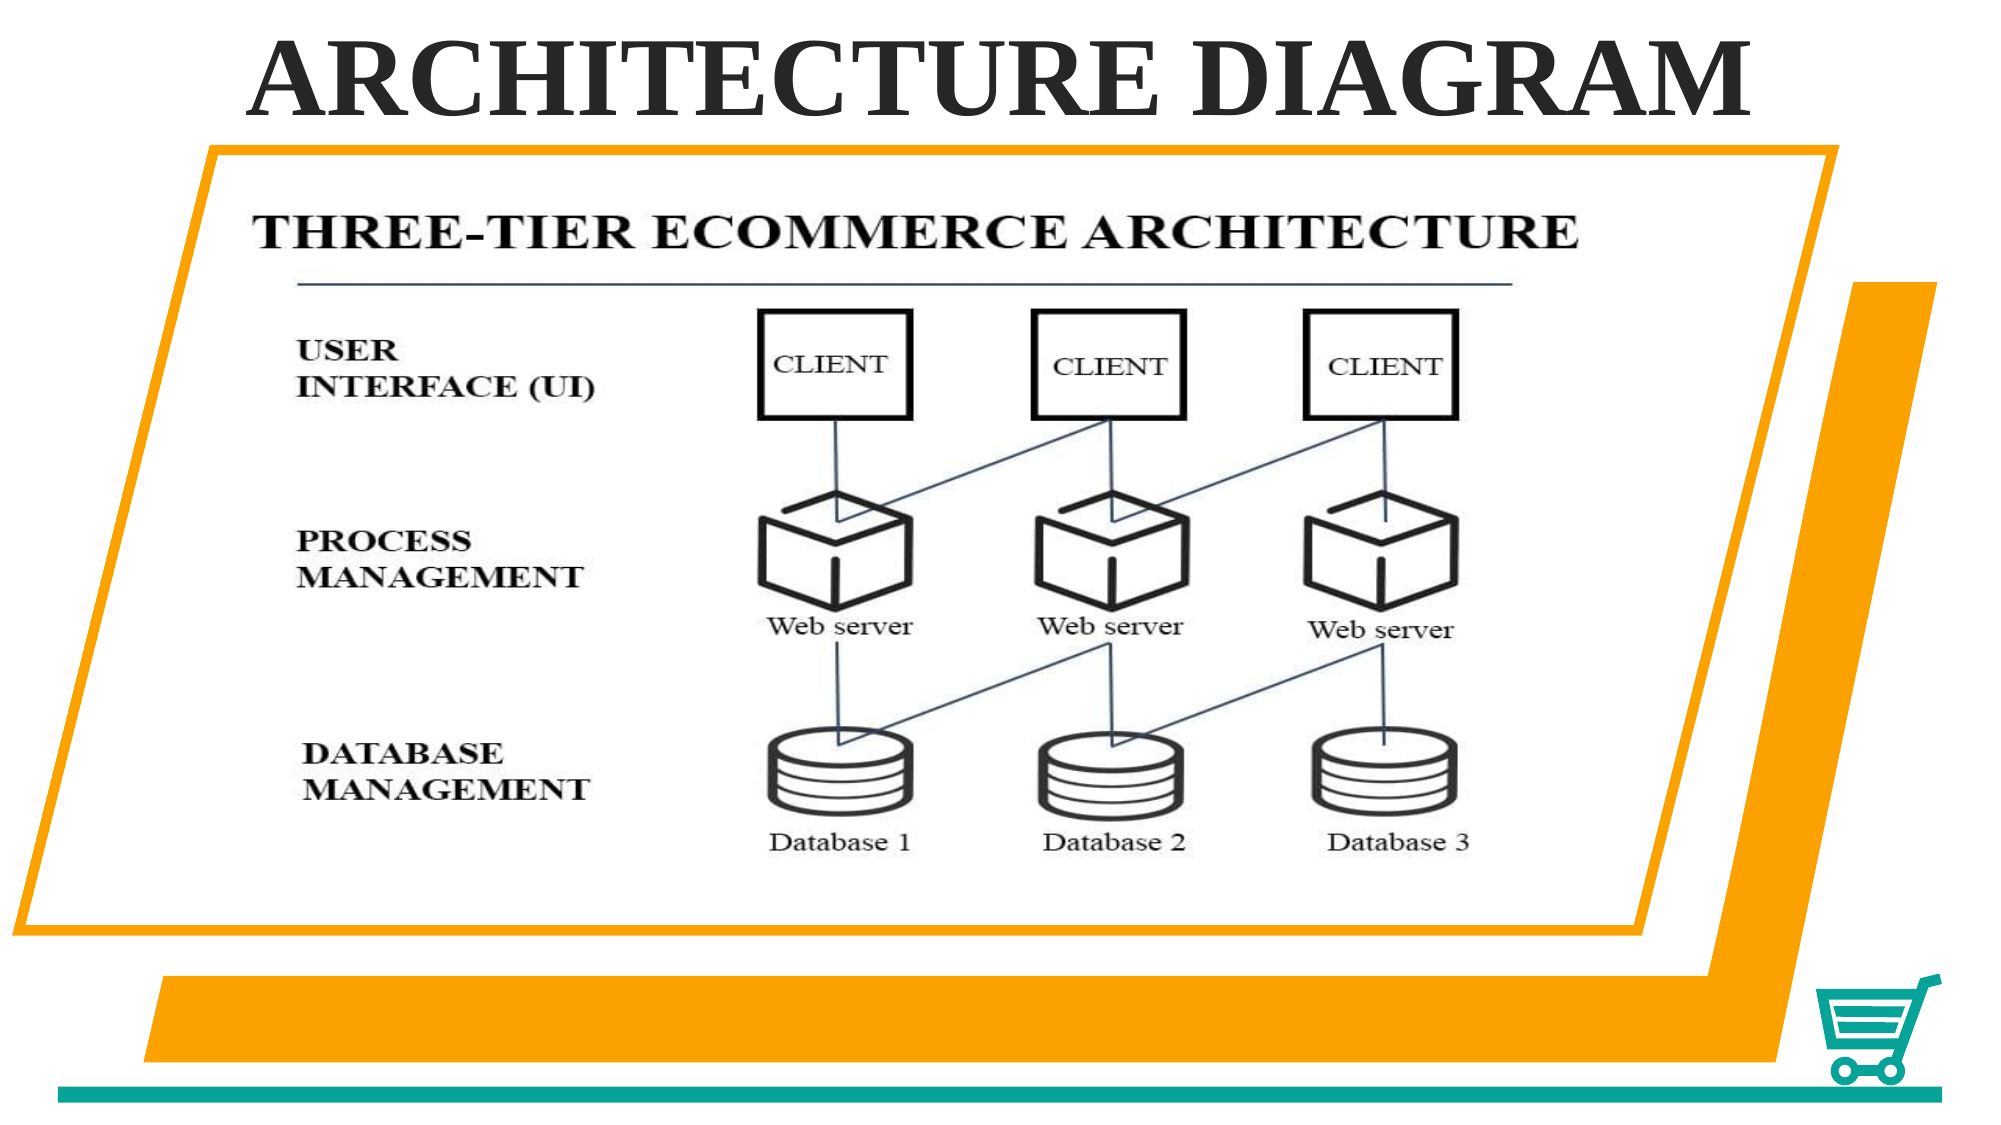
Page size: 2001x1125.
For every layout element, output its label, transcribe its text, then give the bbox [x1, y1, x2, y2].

picture [247, 194, 1587, 876]
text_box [18, 149, 1938, 1063]
list ARCHITECTURE DIAGRAM [50, 19, 1950, 139]
